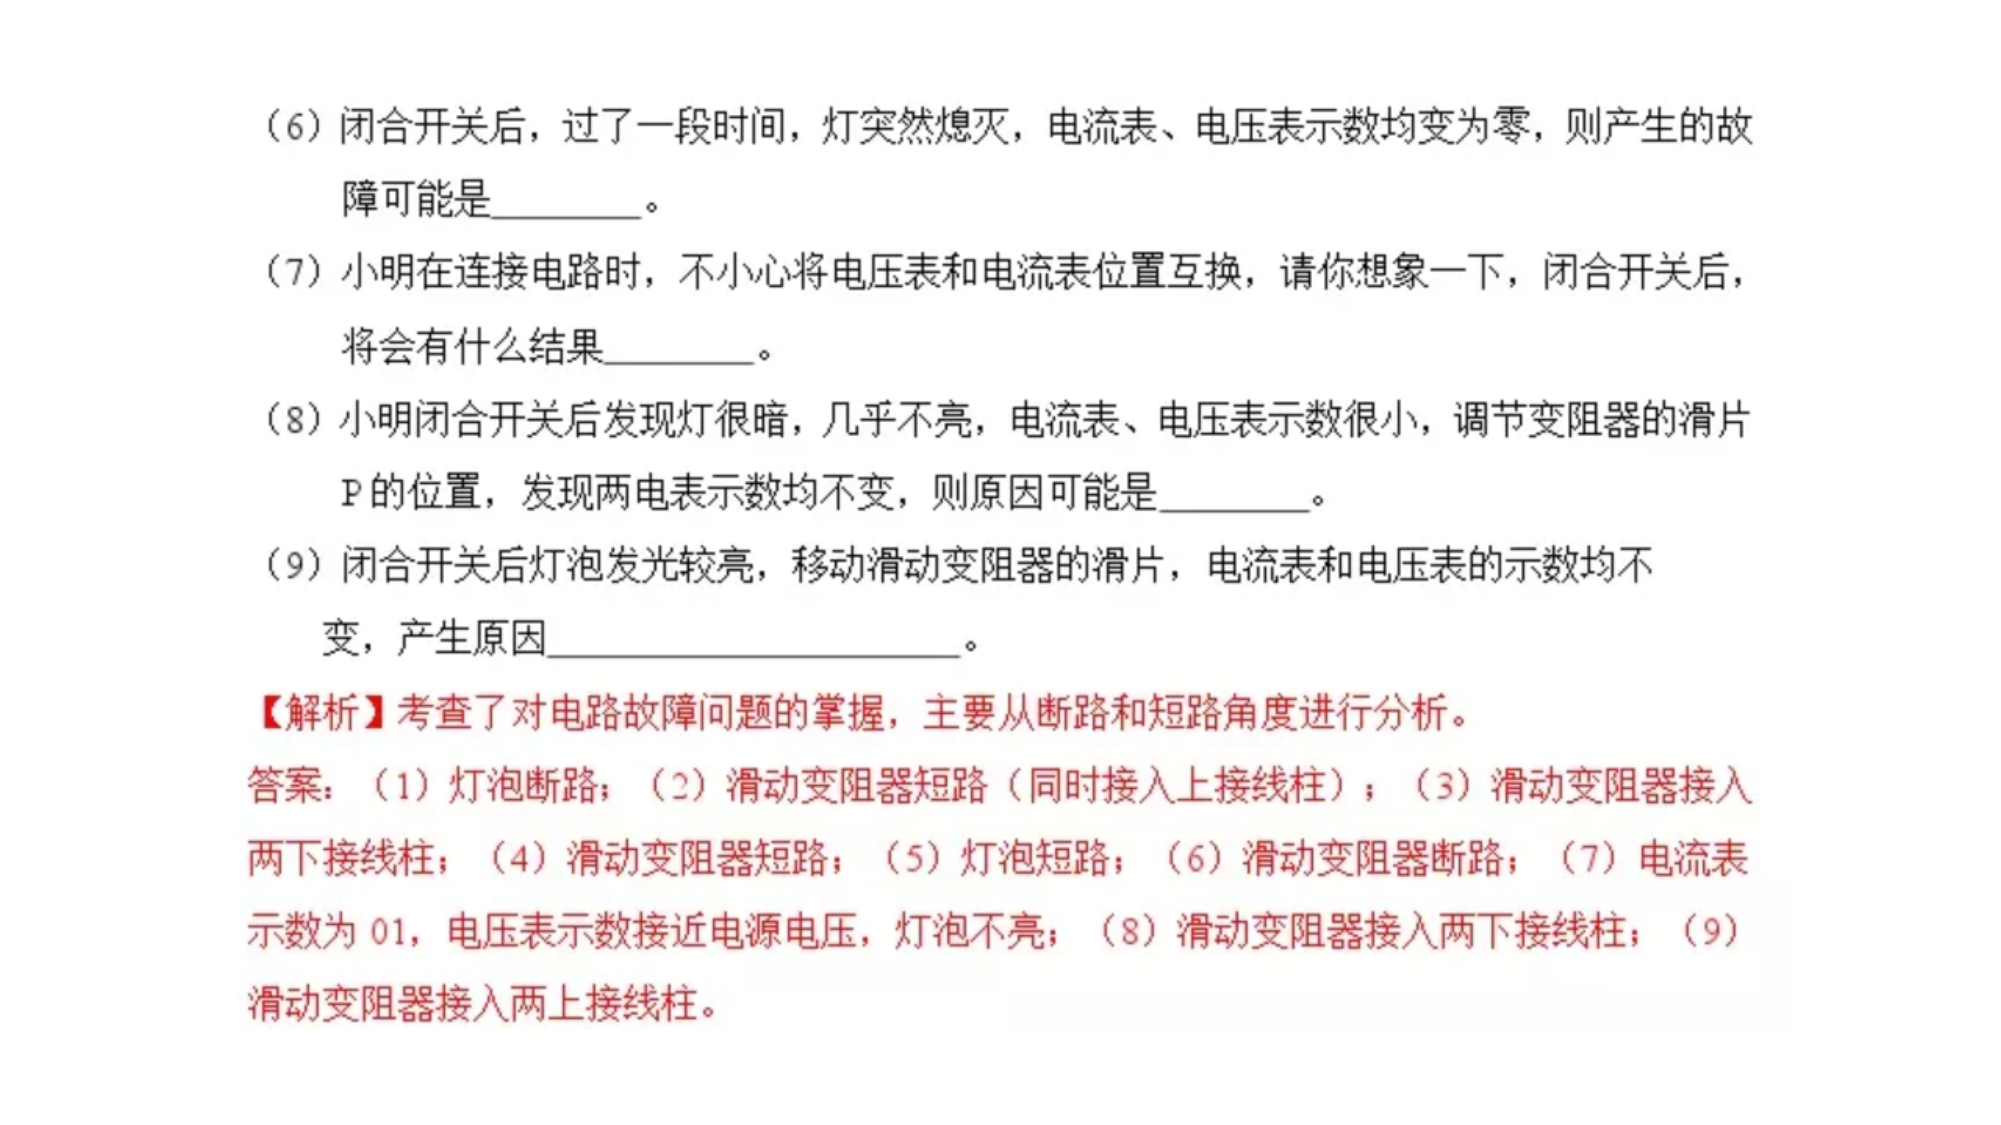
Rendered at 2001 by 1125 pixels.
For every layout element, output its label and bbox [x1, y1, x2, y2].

picture [211, 92, 1789, 1032]
